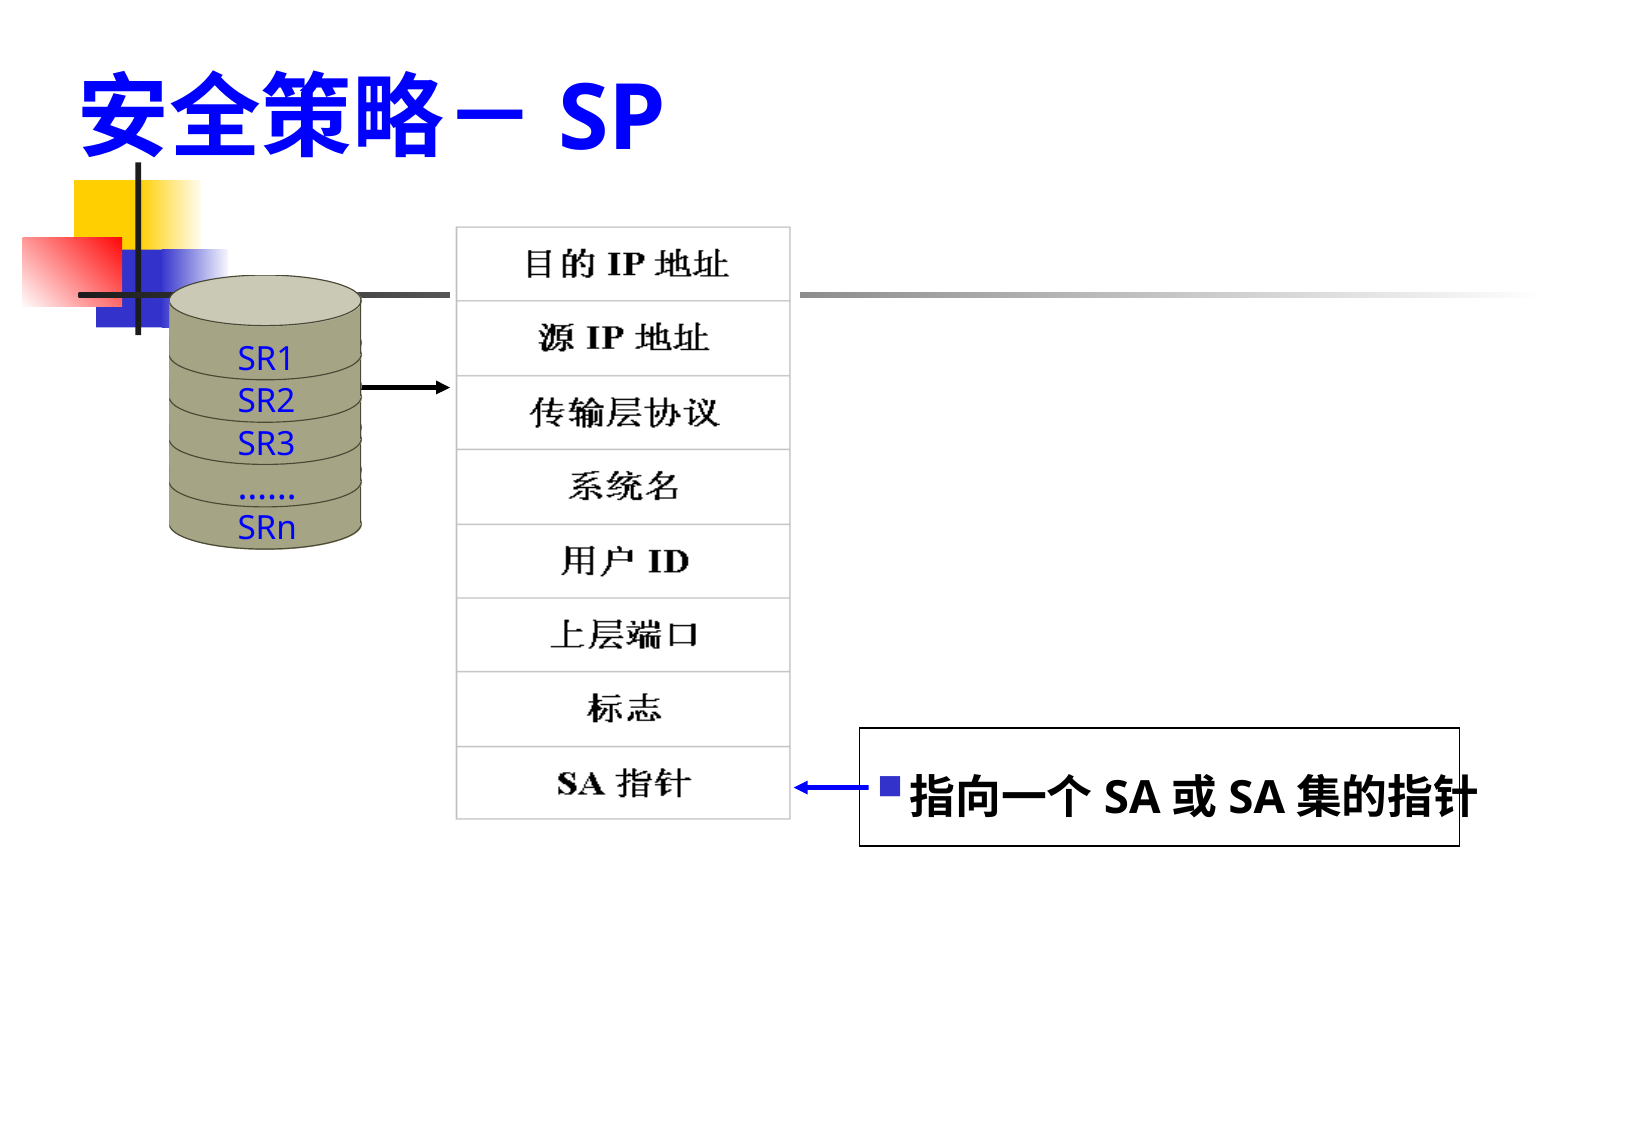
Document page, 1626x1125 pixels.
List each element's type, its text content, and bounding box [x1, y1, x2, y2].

text_box 指向一个SA或SA集的指针 [859, 727, 1460, 846]
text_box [168, 274, 476, 551]
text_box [449, 224, 801, 826]
title 安全策略－SP [62, 49, 1051, 176]
text_box [804, 781, 869, 794]
